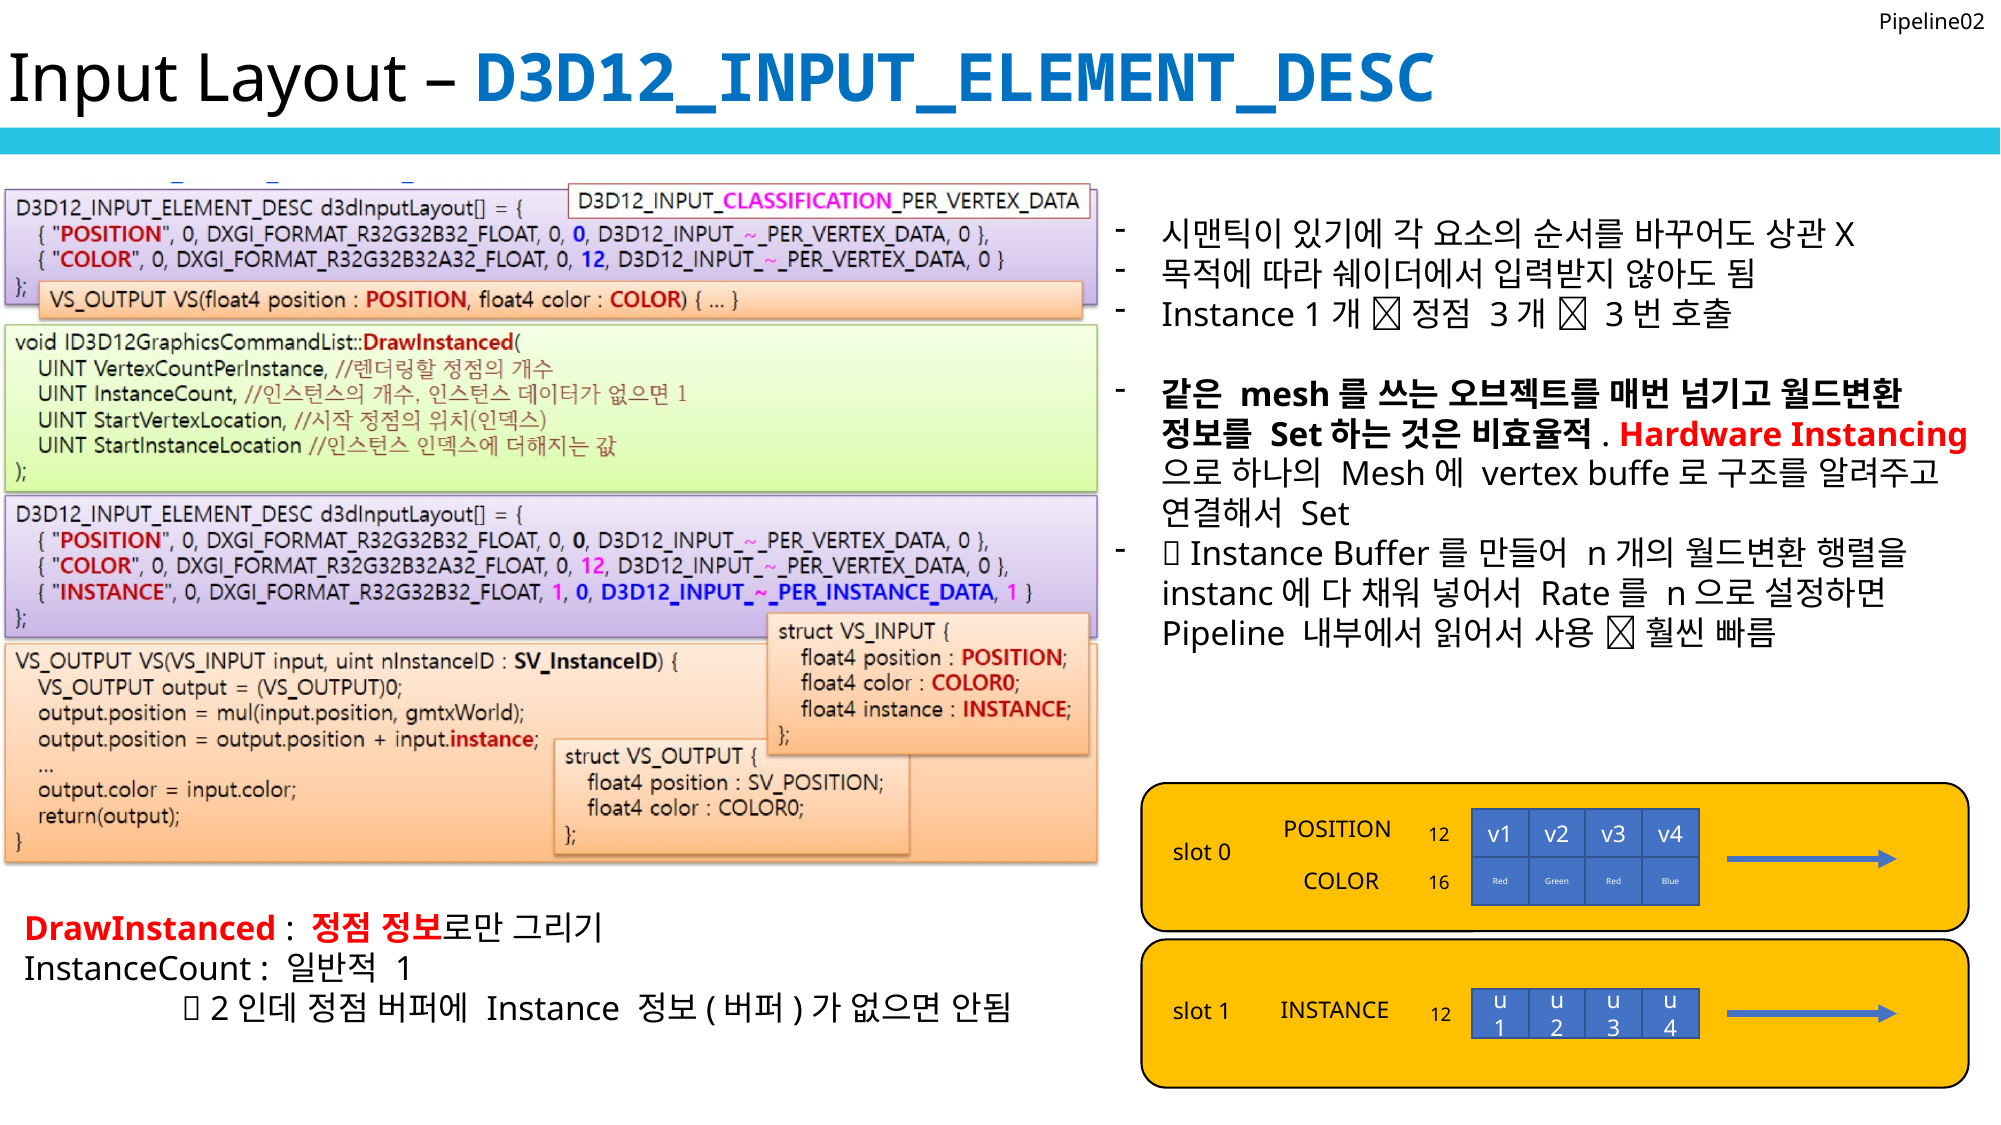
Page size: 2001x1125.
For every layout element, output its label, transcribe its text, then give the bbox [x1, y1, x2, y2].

text_box Pipeline02 [1558, 0, 2000, 41]
text_box Input Layout – D3D12_INPUT_ELEMENT_DESC [0, 27, 1451, 123]
picture [0, 182, 1101, 867]
text_box 시맨틱이 있기에 각 요소의 순서를 바꾸어도 상관X 목적에 따라 쉐이더에서 입력받지 않아도 됨 Instance 1개  정점 3개  3번 호출 같은 mesh를 쓰는 오브젝트를 매번 넘기고 월드변환 정보를 Set하는 것은 비효율적. Hardware Instancing으로 하나의 Mesh에 vertex buffe로 구조를 알려주고 연결해서 Set  Instance Buffer를 만들어 n개의 월드변환 행렬을 instanc에 다 채워 넣어서 Rate를 n으로 설정하면 Pipeline 내부에서 읽어서 사용  훨씬 빠름 [1101, 205, 2000, 660]
text_box DrawInstanced : 정점 정보로만 그리기 InstanceCount : 일반적 1  2인데 정점 버퍼에 Instance 정보(버퍼)가 없으면 안됨 [9, 899, 1103, 1035]
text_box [1141, 783, 1969, 1088]
